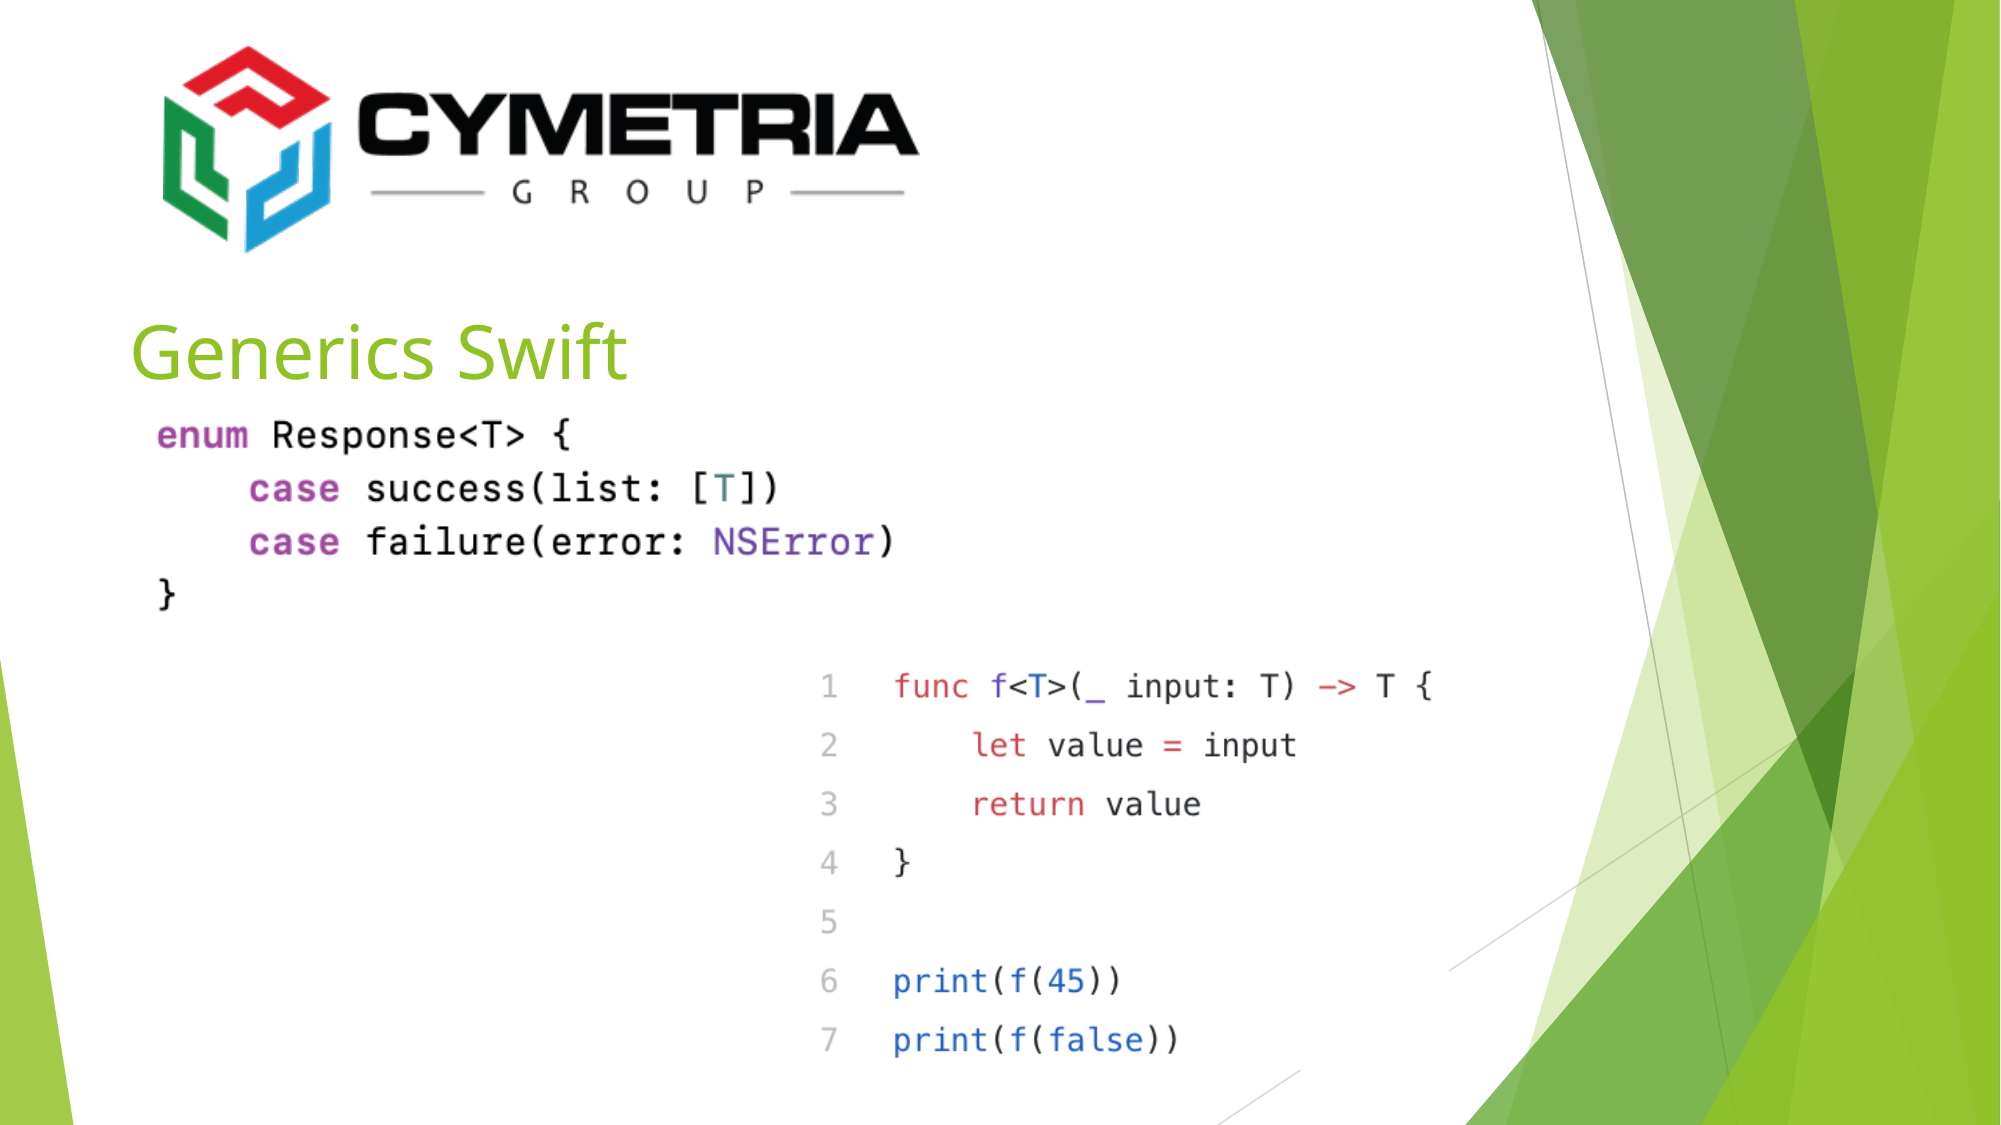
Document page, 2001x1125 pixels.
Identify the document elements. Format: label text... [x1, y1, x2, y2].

picture [799, 660, 1449, 1070]
title Generics Swift [114, 296, 1525, 477]
picture [137, 401, 904, 625]
picture [162, 46, 920, 255]
